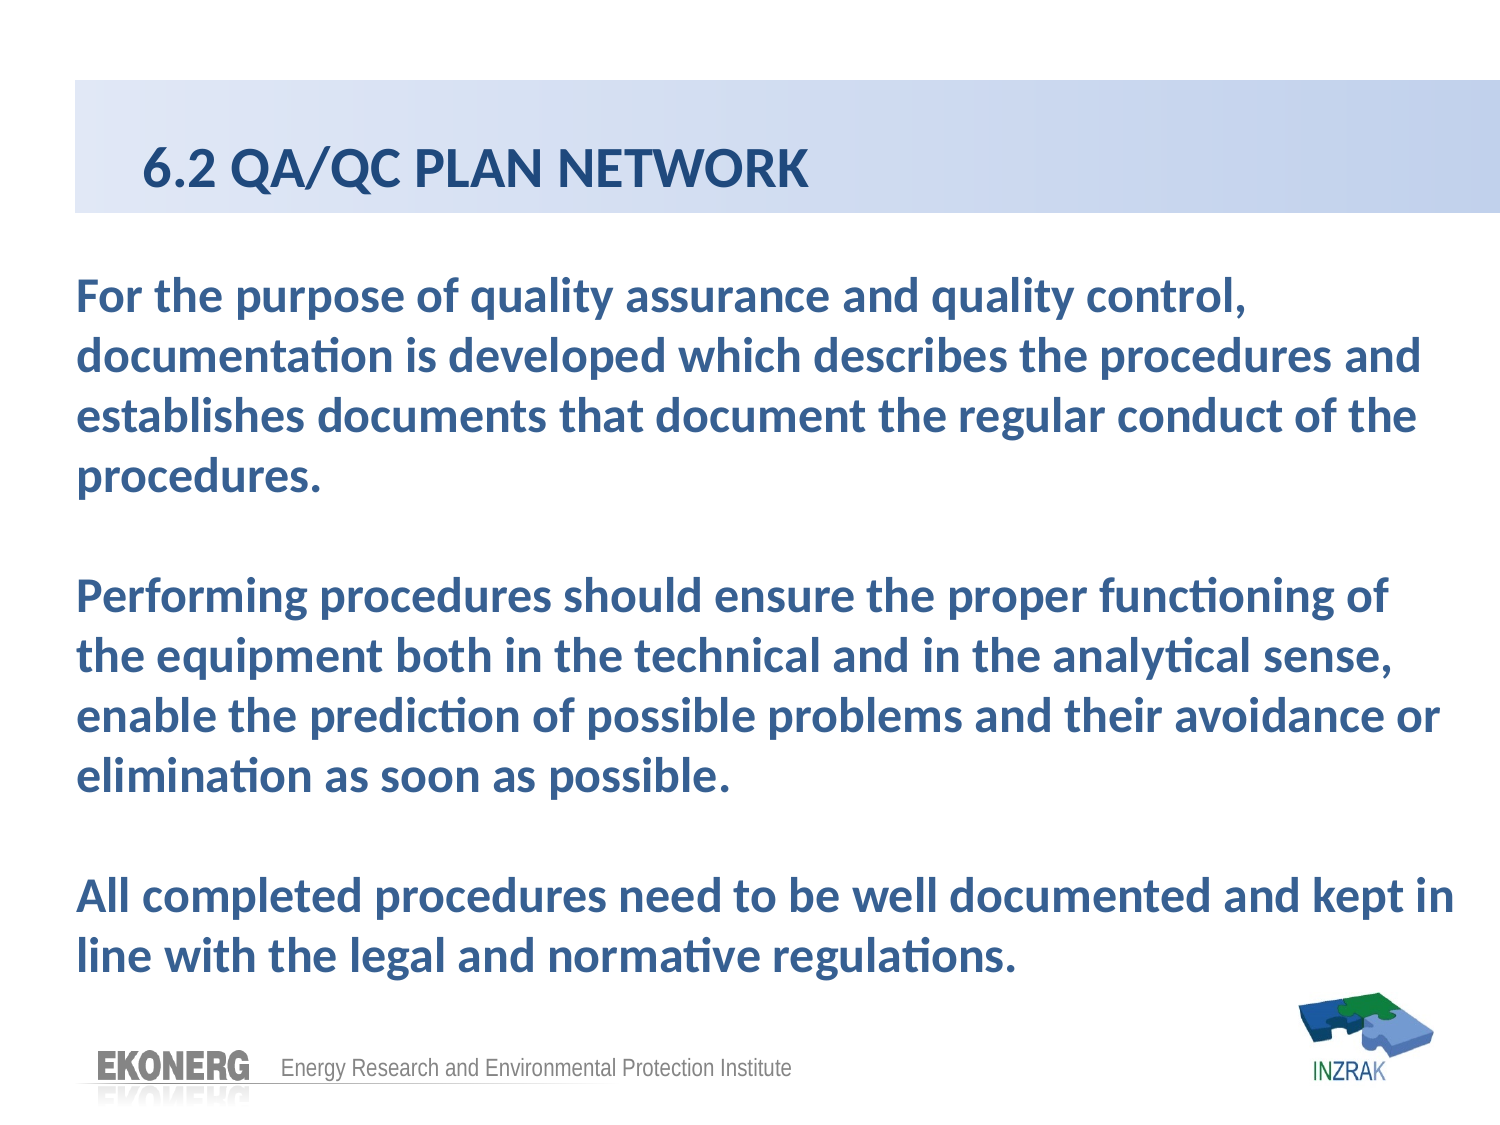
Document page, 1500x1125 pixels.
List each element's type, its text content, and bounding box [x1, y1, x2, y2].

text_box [61, 1038, 871, 1112]
title 6.2 QA/QC PLAN NETWORK [75, 80, 1500, 213]
picture [1298, 992, 1434, 1088]
text_box For the purpose of quality assurance and quality control, documentation is developed which describes the procedures and establishes documents that document the regular conduct of the procedures. Performing procedures should ensure the proper functioning of the equipment both in the technical and in the analytical sense, enable the prediction of possible problems and their avoidance or elimination as soon as possible. All completed procedures need to be well documented and kept in line with the legal and normative regulations. [61, 254, 1478, 990]
